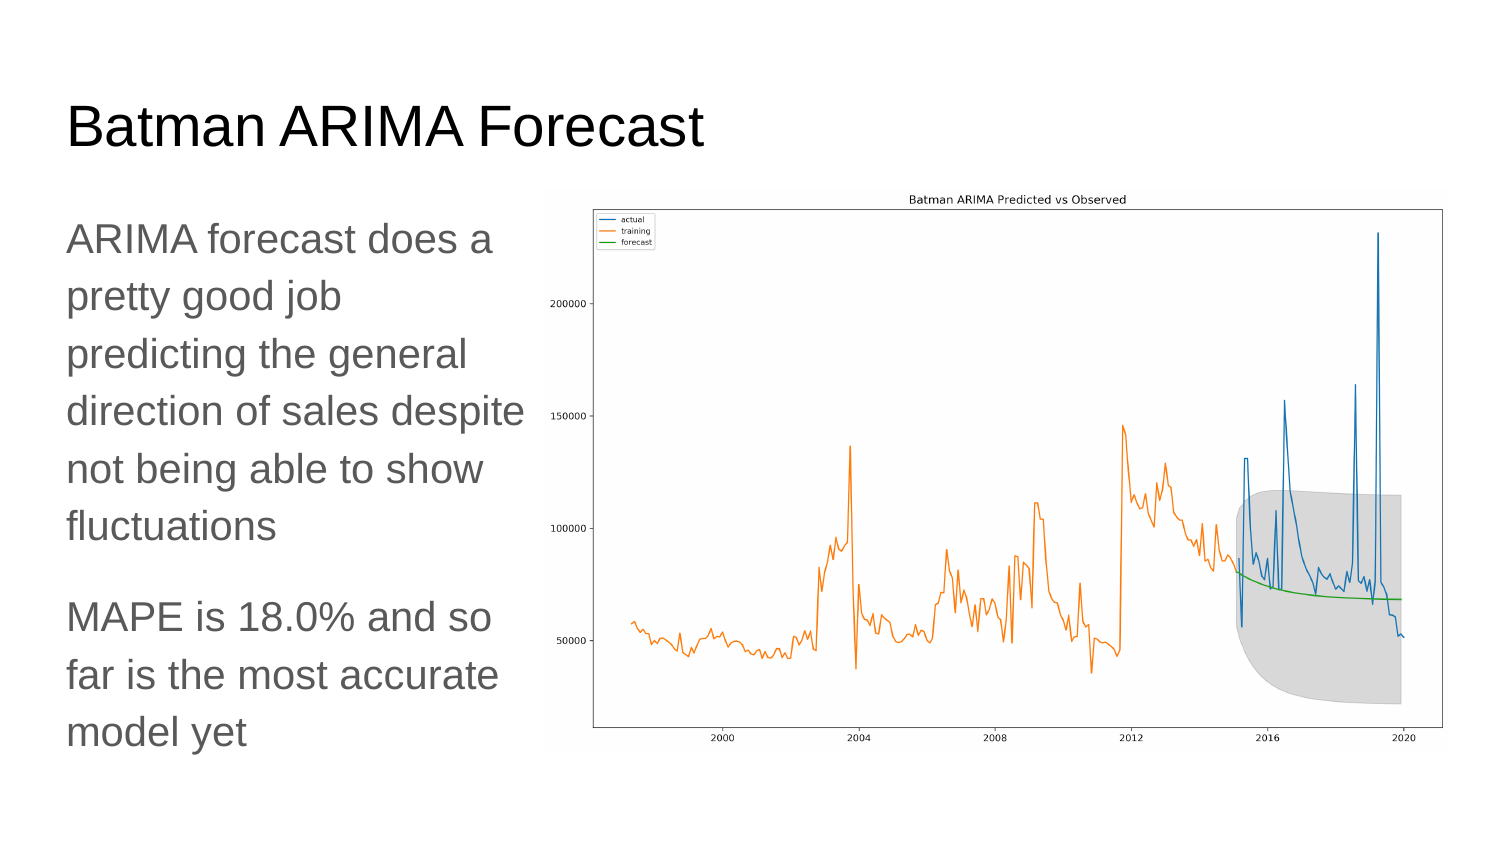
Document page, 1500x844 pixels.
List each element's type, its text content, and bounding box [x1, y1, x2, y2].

picture [543, 188, 1450, 750]
list ARIMA forecast does a pretty good job predicting the general direction of sales despite not being able to show fluctuations MAPE is 18.0% and so far is the most accurate model yet [51, 189, 541, 750]
title Batman ARIMA Forecast [51, 72, 1449, 167]
